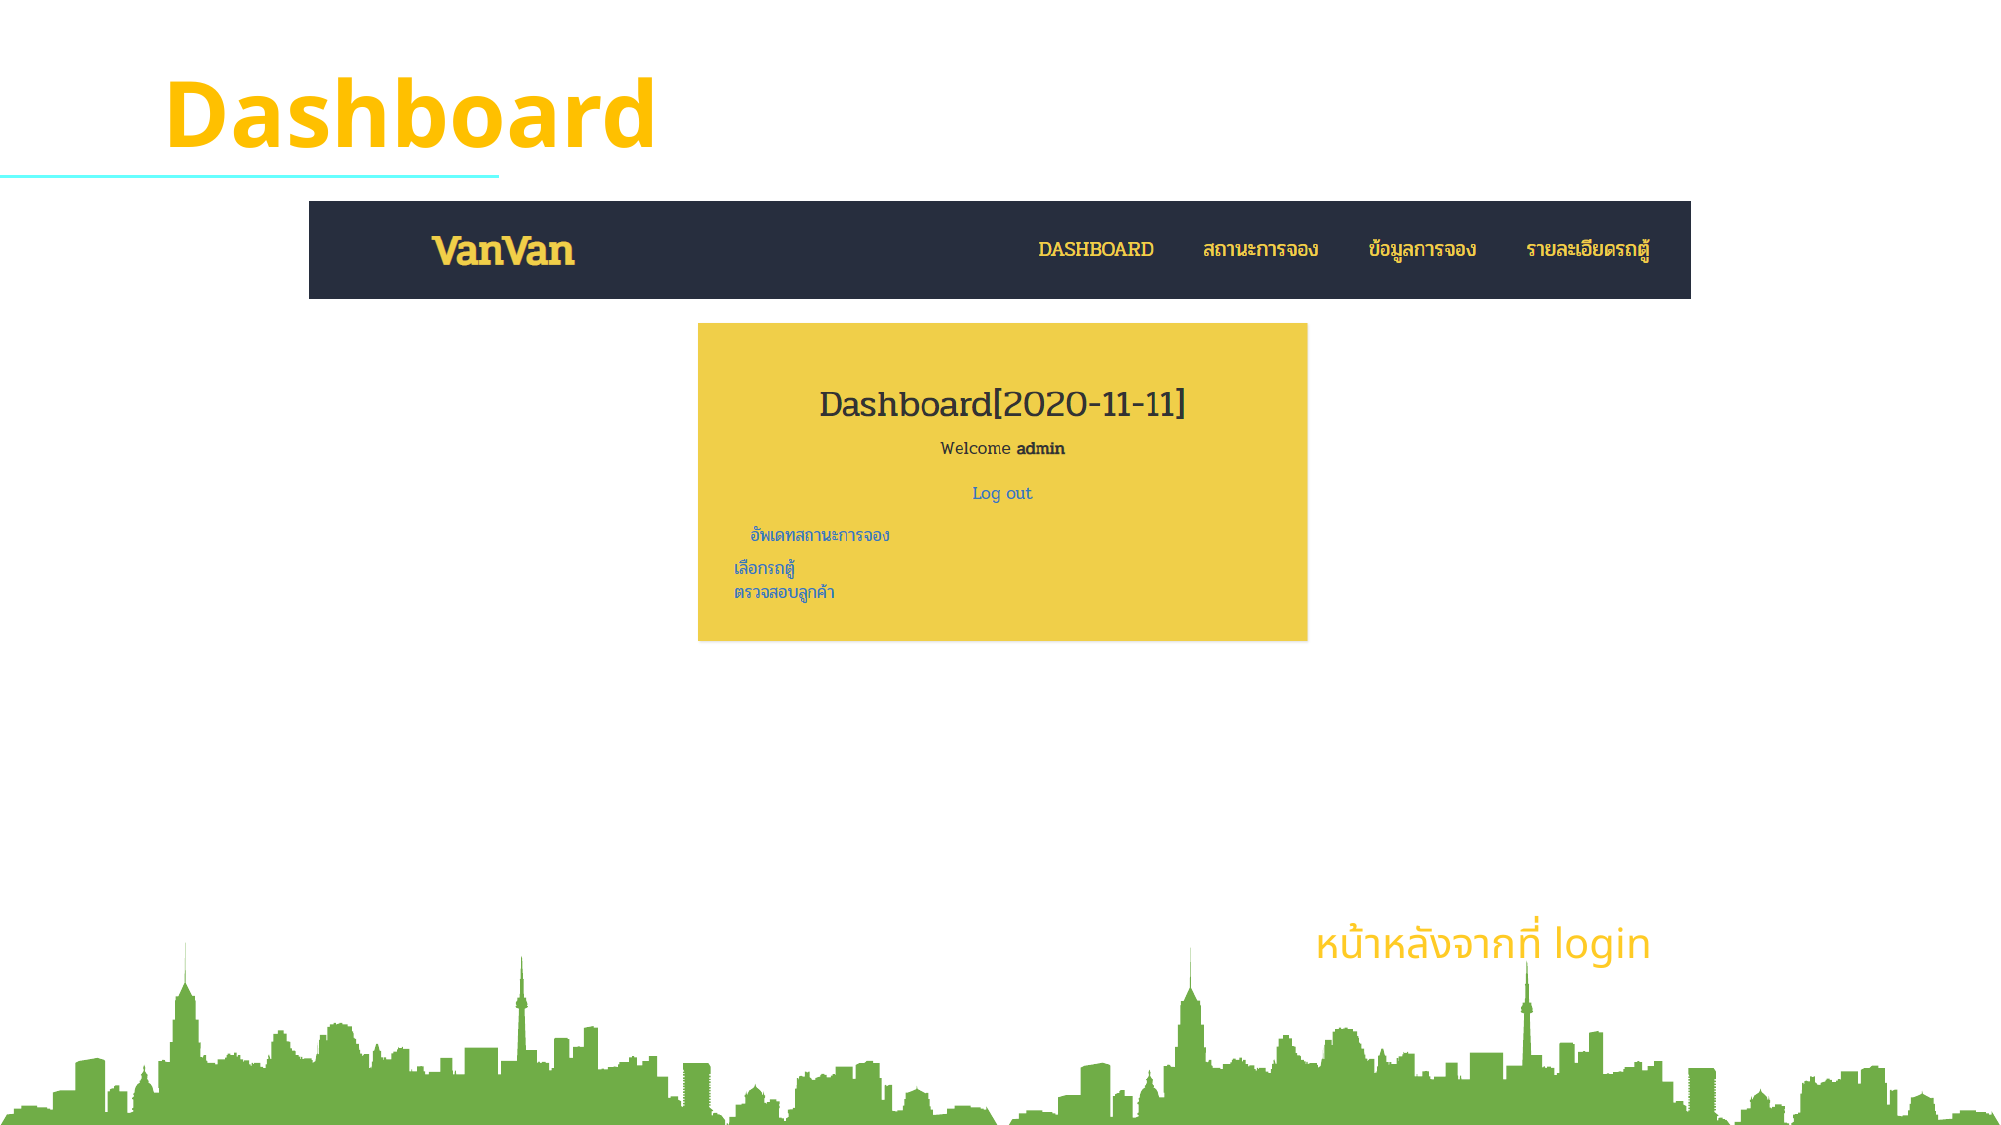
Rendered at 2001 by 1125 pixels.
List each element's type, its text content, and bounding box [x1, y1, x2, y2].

text_box หน้าหลังจากที่ login [1256, 920, 1667, 1014]
text_box Dashboard [147, 34, 812, 202]
picture [308, 200, 1691, 863]
